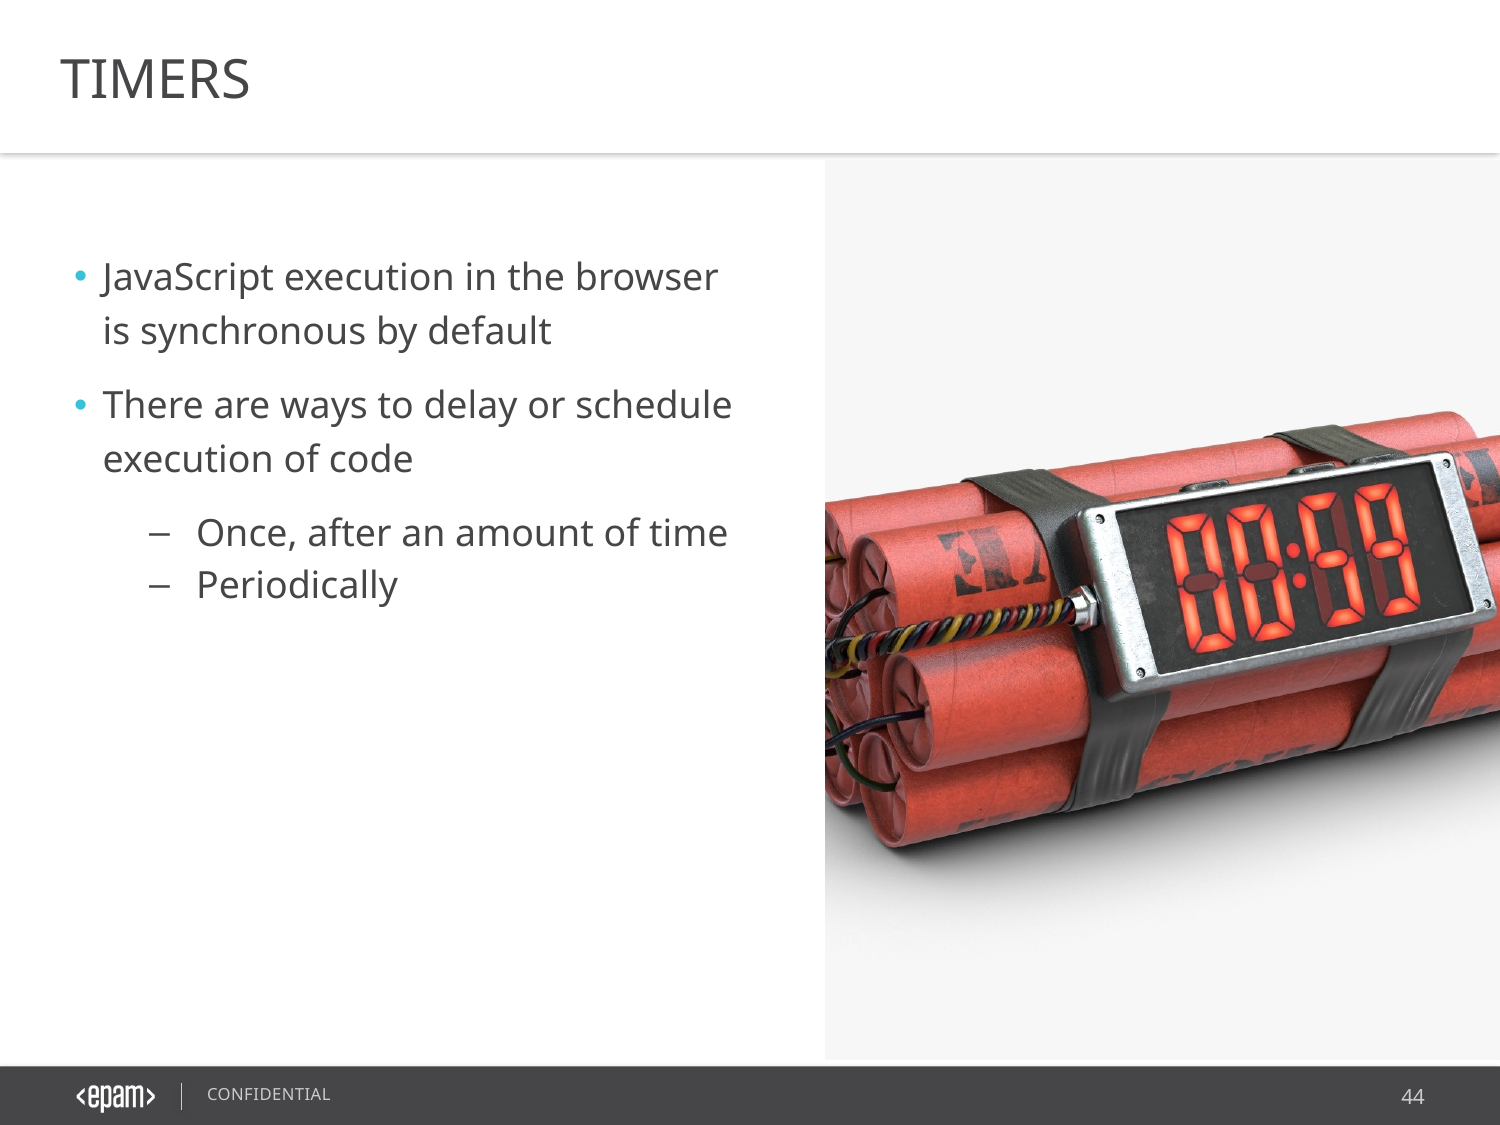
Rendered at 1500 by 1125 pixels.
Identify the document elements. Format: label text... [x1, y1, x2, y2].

picture [824, 160, 1500, 1061]
list JavaScript execution in the browser is synchronous by default There are ways to delay or schedule execution of code Once, after an amount of time Periodically [59, 236, 772, 987]
list TIMERS [0, 0, 1500, 153]
picture [76, 1085, 155, 1113]
